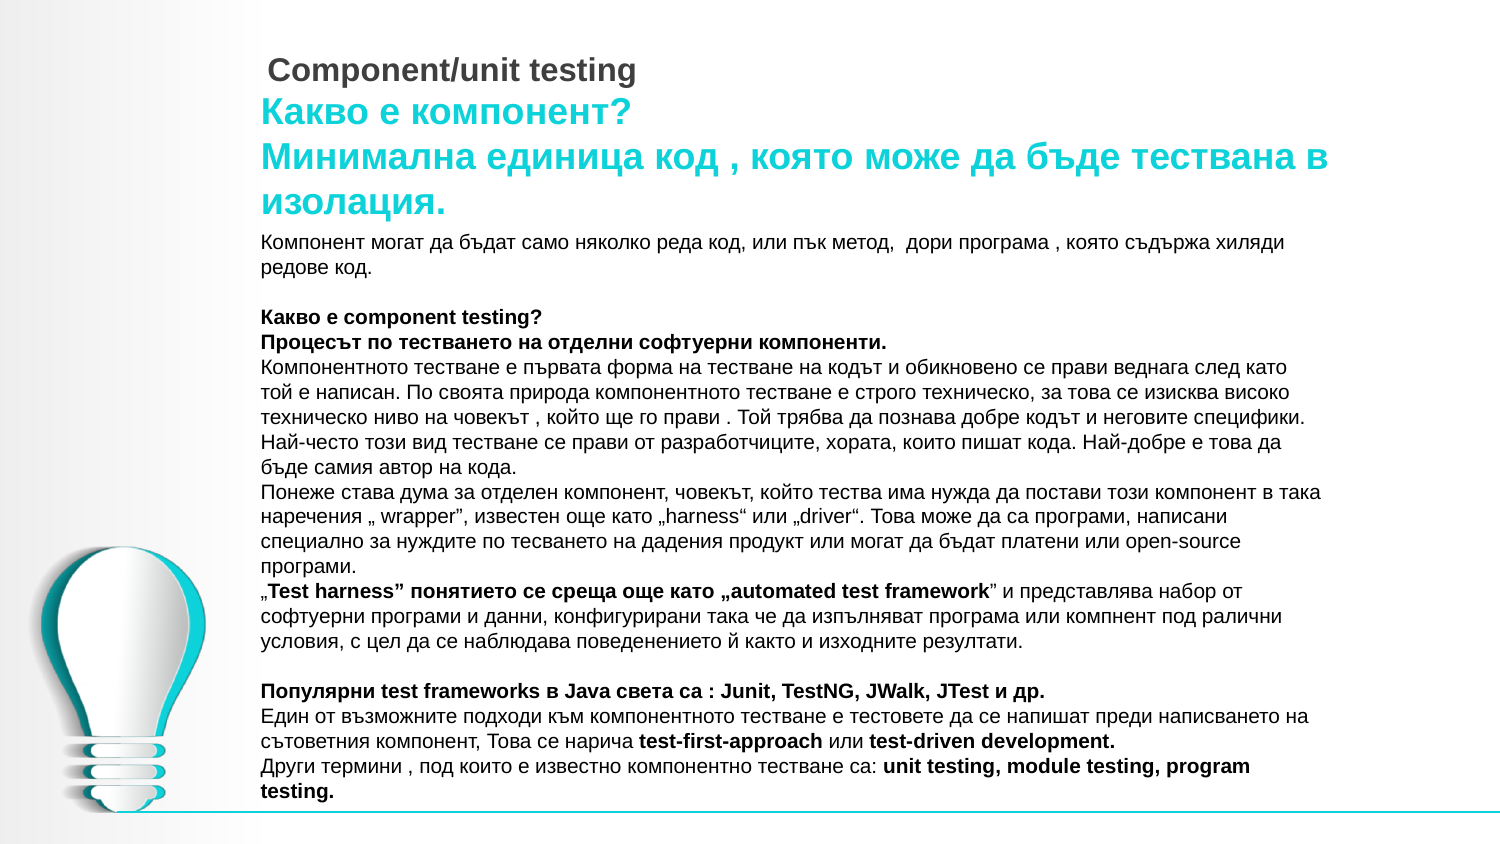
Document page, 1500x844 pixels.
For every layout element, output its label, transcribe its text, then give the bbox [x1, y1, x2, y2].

text_box Компонент могат да бъдат само няколко реда код, или пък метод, дори програма , която съдържа хиляди редове код. Какво е component testing? Процесът по тестването на отделни софтуерни компоненти. Компонентното тестване е първата форма на тестване на кодът и обикновено се прави веднага след като той е написан. По своята природа компонентното тестване е строго техническо, за това се изисква високо техническо ниво на човекът , който ще го прави . Той трябва да познава добре кодът и неговите специфики. Най-често този вид тестване се прави от разработчиците, хората, които пишат кода. Най-добре е това да бъде самия автор на кода. Понеже става дума за отделен компонент, човекът, който тества има нужда да постави този компонент в така наречения „ wrapper”, известен още като „harness“ или „driver“. Това може да са програми, написани специално за нуждите по тесването на дадения продукт или могат да бъдат платени или open-source програми. „Test harness” понятието се среща още като „automated test framework” и представлява набор от софтуерни програми и данни, конфигурирани така че да изпълняват програма или компнент под ралични условия, с цел да се наблюдава поведенението й както и изходните резултати. Популярни test frameworks в Java света са : Junit, TestNG, JWalk, JTest и др. Един от възможните подходи към компонентното тестване е тестовете да се напишат преди написването на сътоветния компонент, Това се нарича test-first-approach или test-driven development. Други термини , под които е известно компонентно тестване са: unit testing, module testing, program testing. [253, 221, 1332, 844]
title Component/unit testing [259, 3, 1500, 133]
picture [27, 546, 206, 813]
text_box Какво е компонент? Минимална единица код , която може да бъде тествана в изолация. [253, 79, 1360, 230]
